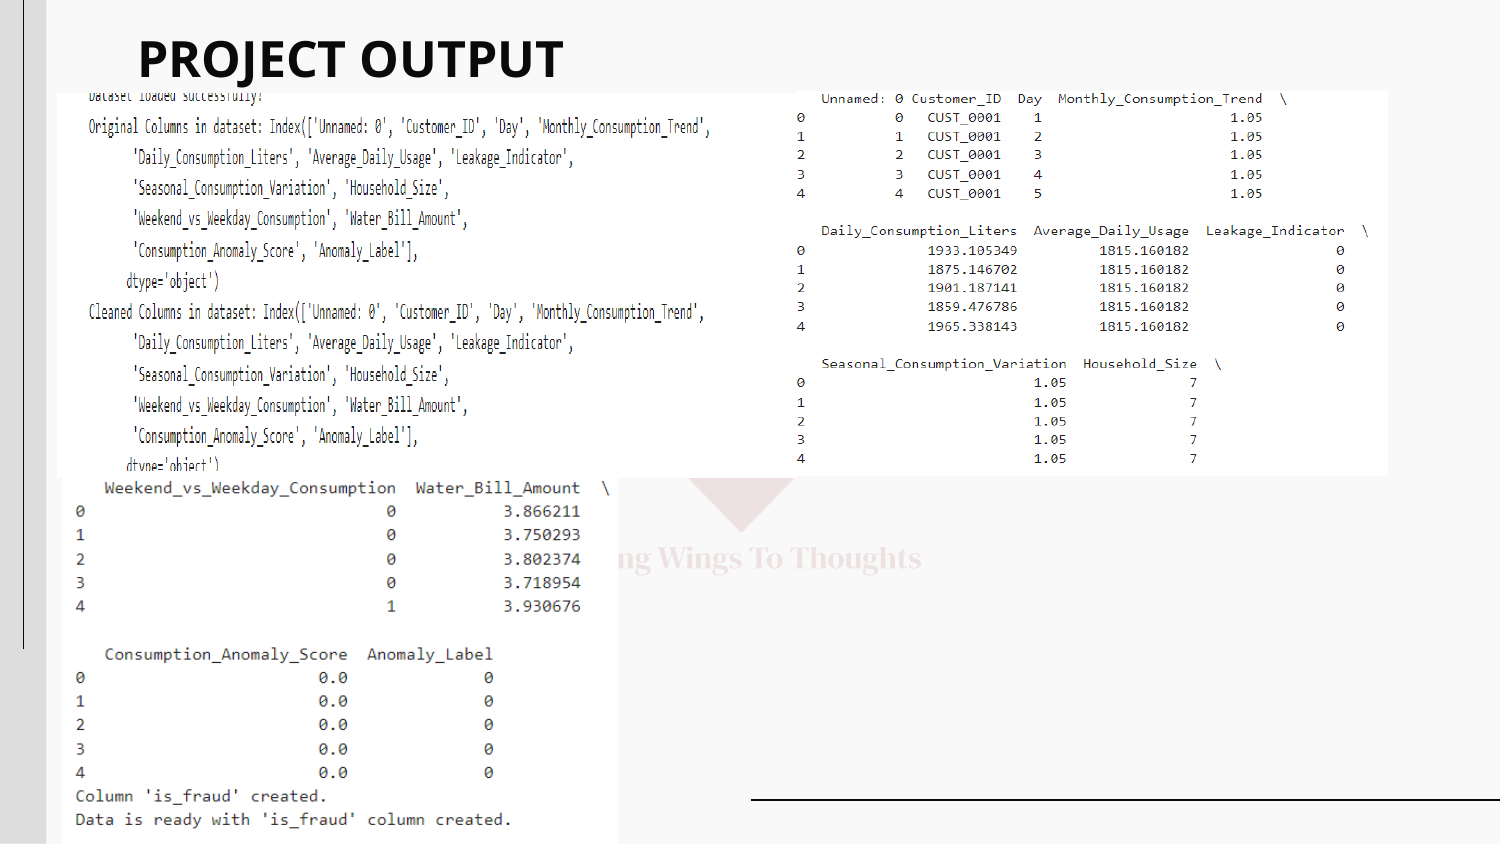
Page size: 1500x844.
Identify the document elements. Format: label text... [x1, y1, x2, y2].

title PROJECT OUTPUT [122, 12, 1500, 105]
subtitle output screenshots [621, 126, 1493, 802]
picture [57, 91, 1388, 844]
